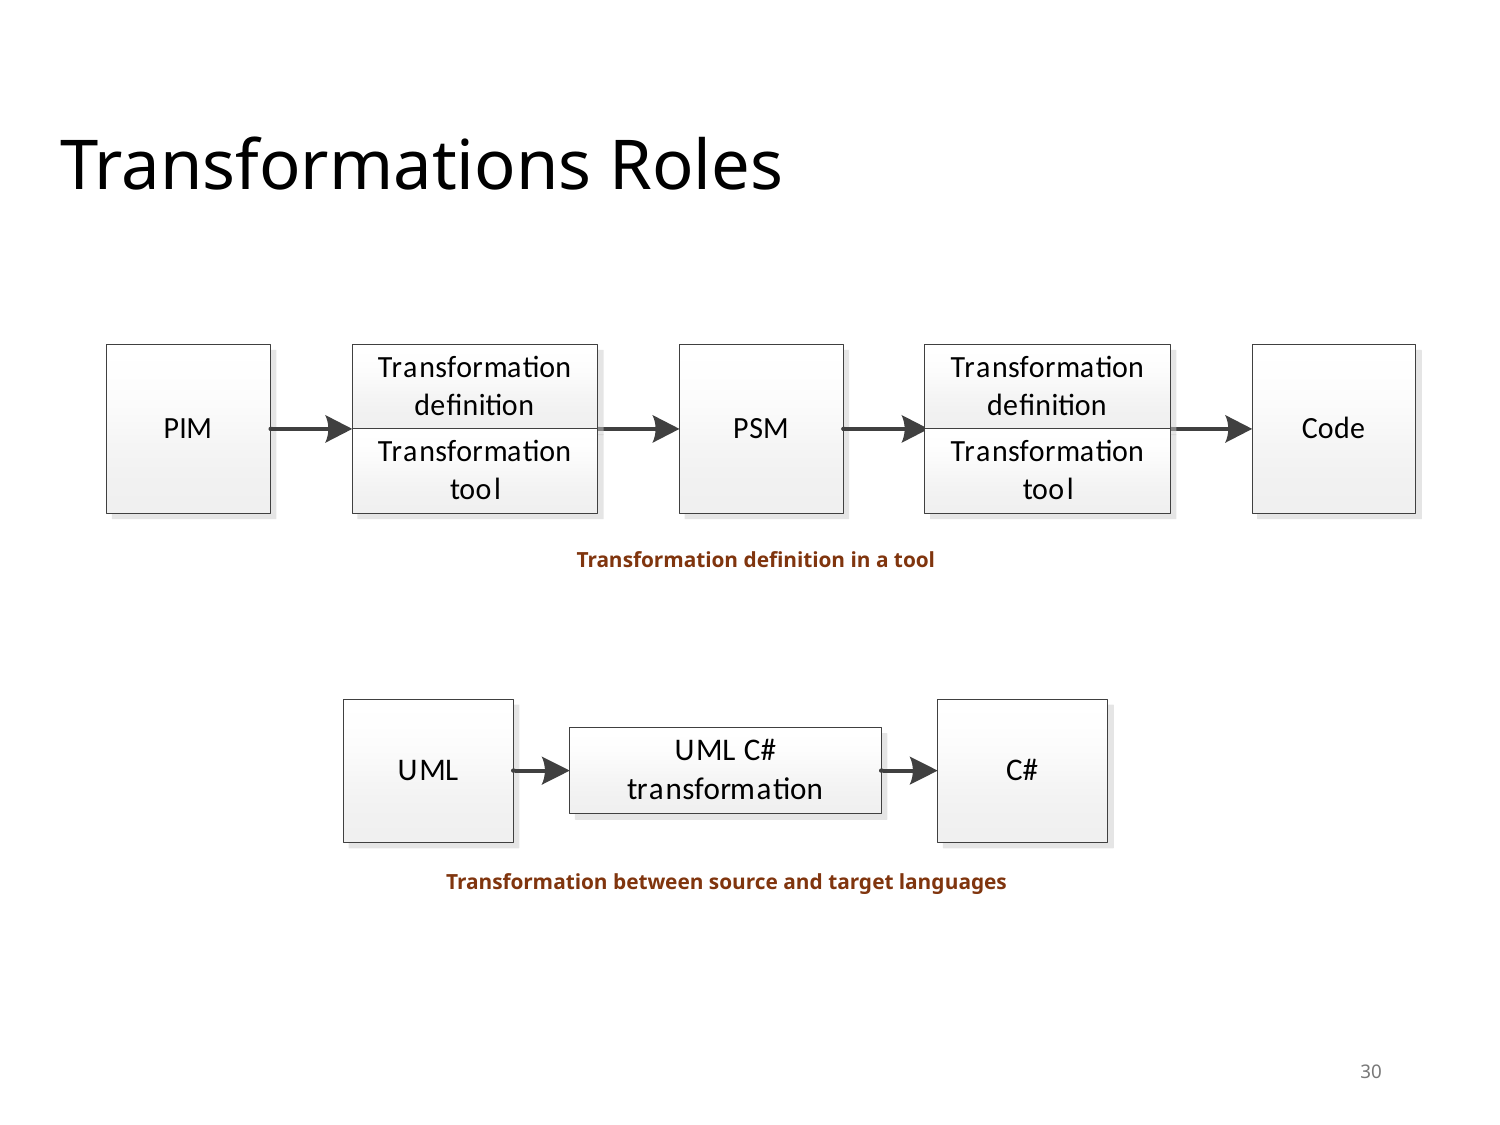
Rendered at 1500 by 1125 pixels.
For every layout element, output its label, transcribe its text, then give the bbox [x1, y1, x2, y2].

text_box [336, 691, 1116, 853]
slide_number 30 [1059, 1042, 1397, 1103]
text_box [99, 337, 1424, 522]
text_box Transformation definition in a tool [100, 538, 1412, 579]
title Transformations Roles [45, 37, 1455, 213]
text_box Transformation between source and target languages [348, 861, 1105, 901]
